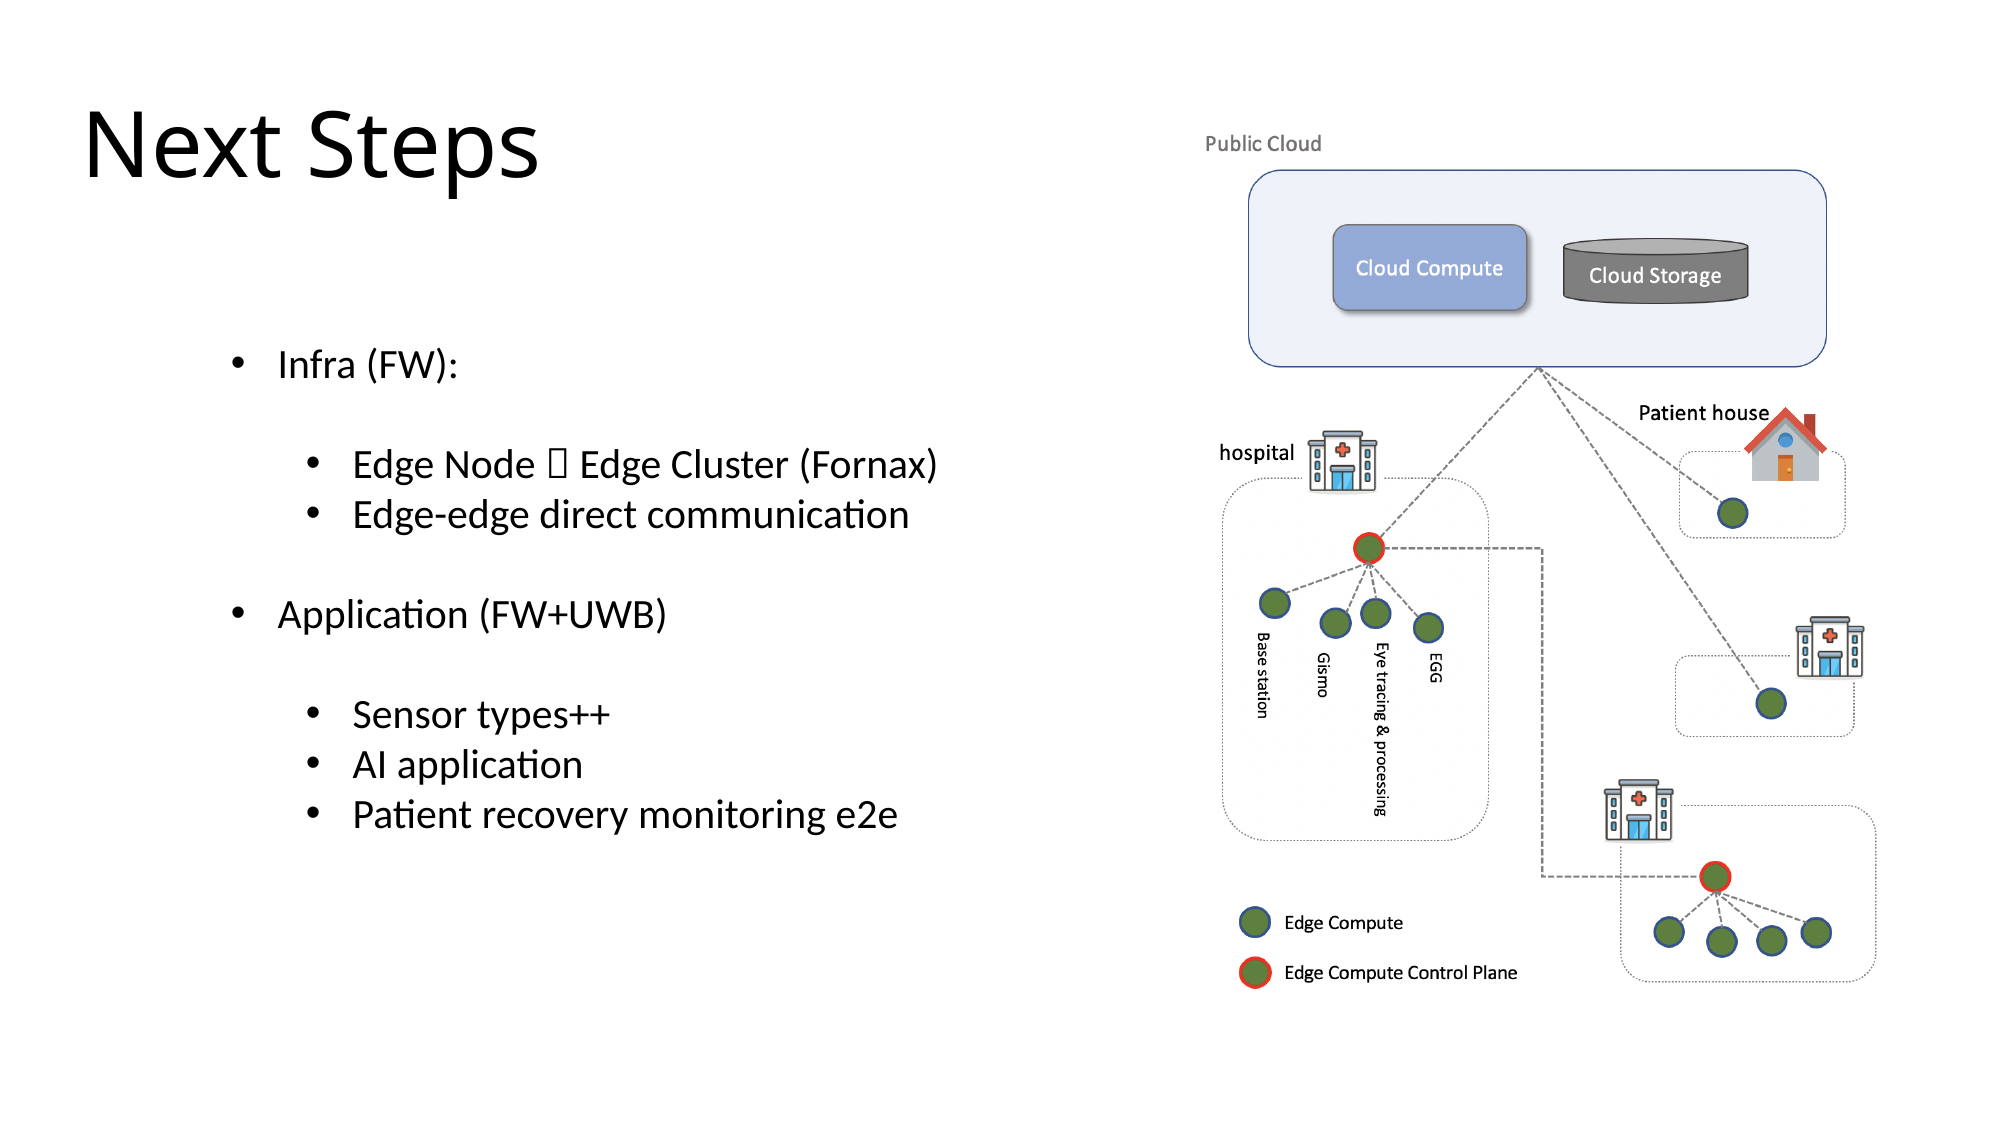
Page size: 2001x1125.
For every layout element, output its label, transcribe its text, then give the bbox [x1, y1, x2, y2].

text_box Infra (FW): Edge Node  Edge Cluster (Fornax) Edge-edge direct communication Application (FW+UWB) Sensor types++ AI application Patient recovery monitoring e2e [216, 329, 954, 845]
picture [1177, 122, 1920, 1003]
title Next Steps [66, 39, 698, 257]
